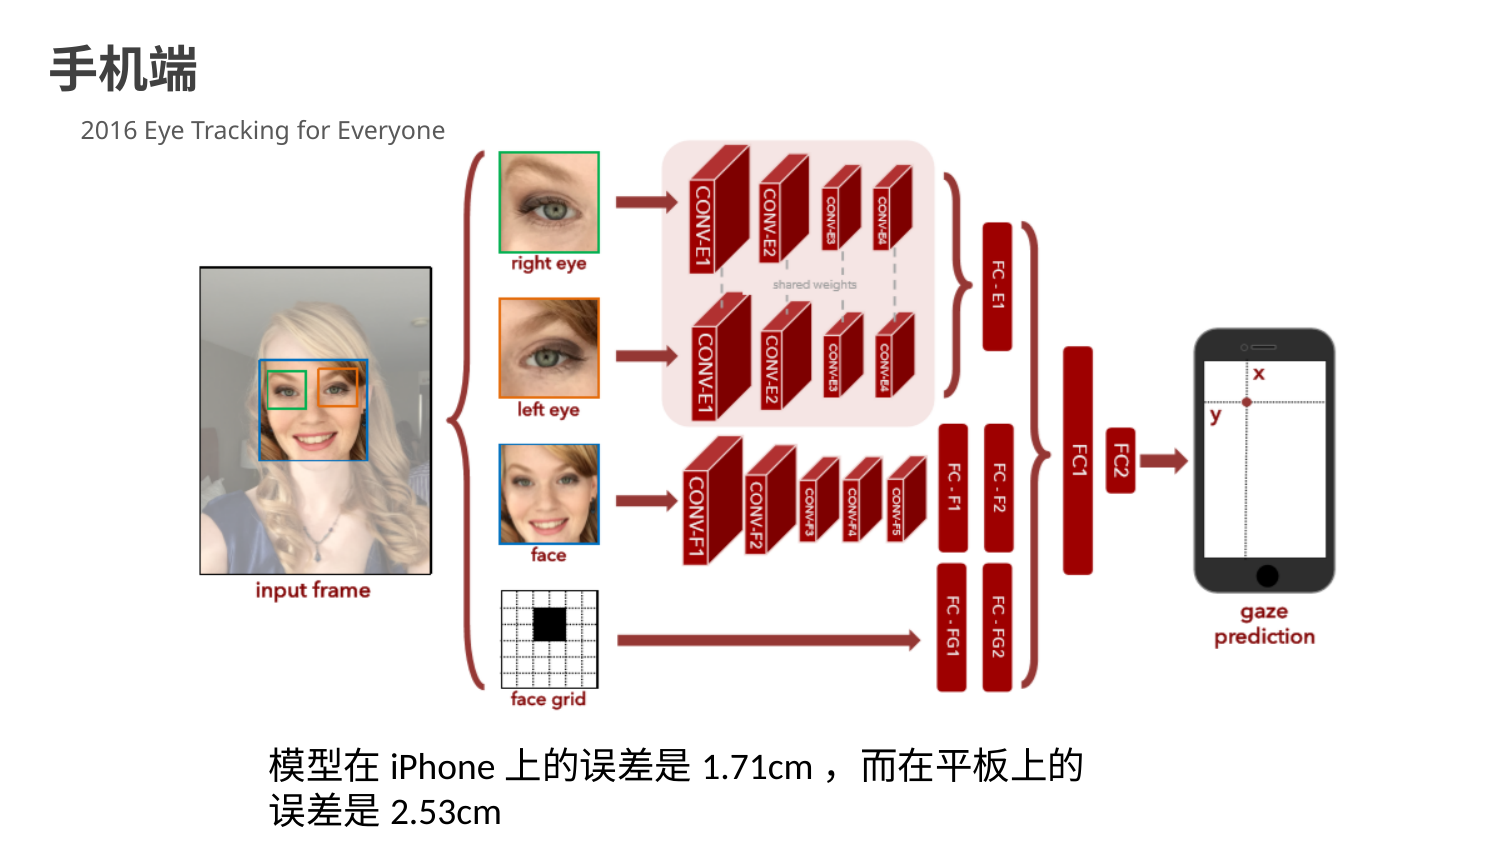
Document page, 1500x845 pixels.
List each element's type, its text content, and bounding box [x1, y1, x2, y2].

text_box 2016 Eye Tracking for Everyone [64, 106, 567, 153]
text_box 手机端 [32, 29, 567, 106]
text_box 模型在iPhone上的误差是1.71cm，而在平板上的误差是2.53cm [253, 736, 1128, 840]
picture [147, 114, 1377, 730]
